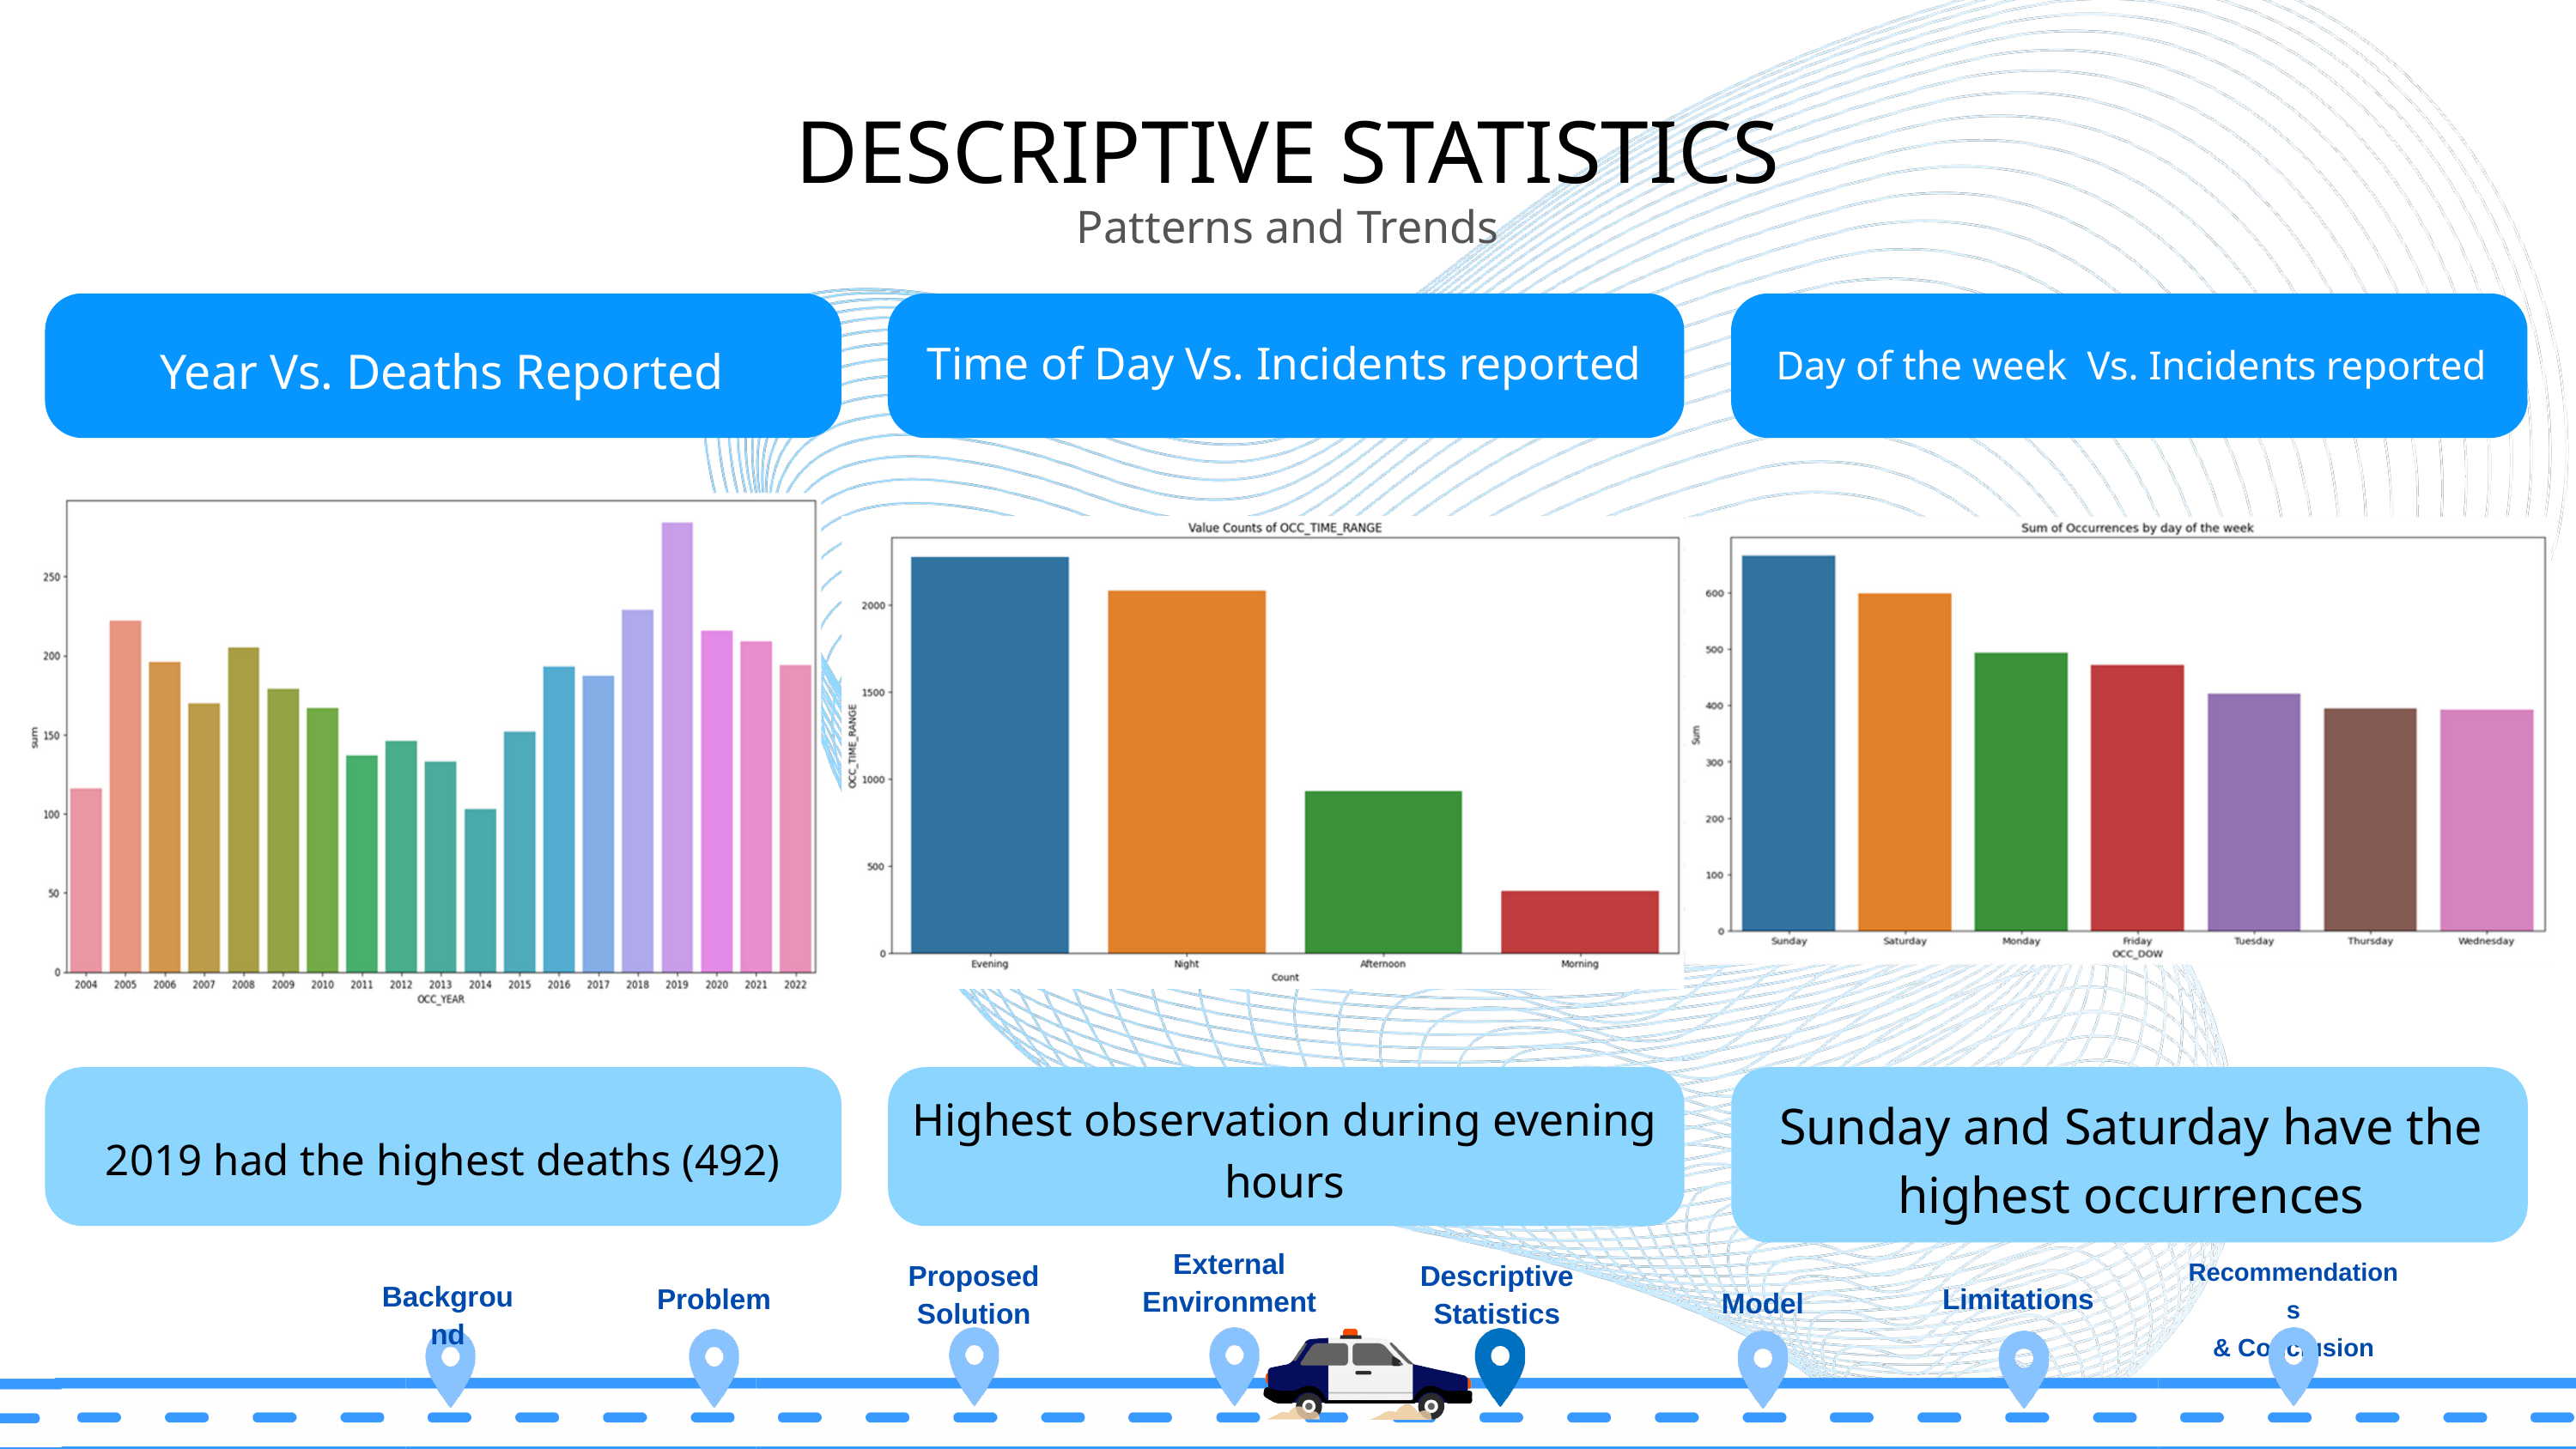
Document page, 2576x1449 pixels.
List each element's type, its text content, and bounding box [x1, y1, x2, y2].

text_box Patterns and Trends [743, 185, 1833, 252]
text_box [1684, 516, 2552, 966]
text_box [887, 1026, 1685, 1239]
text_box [1731, 1026, 2531, 1239]
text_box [887, 252, 1685, 464]
text_box [841, 516, 1685, 989]
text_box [45, 252, 842, 479]
text_box [24, 492, 822, 1013]
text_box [1730, 257, 2531, 464]
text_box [45, 1026, 842, 1239]
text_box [0, 1242, 2576, 1449]
text_box [696, 0, 2576, 1239]
text_box DESCRIPTIVE STATISTICS [716, 80, 1860, 201]
